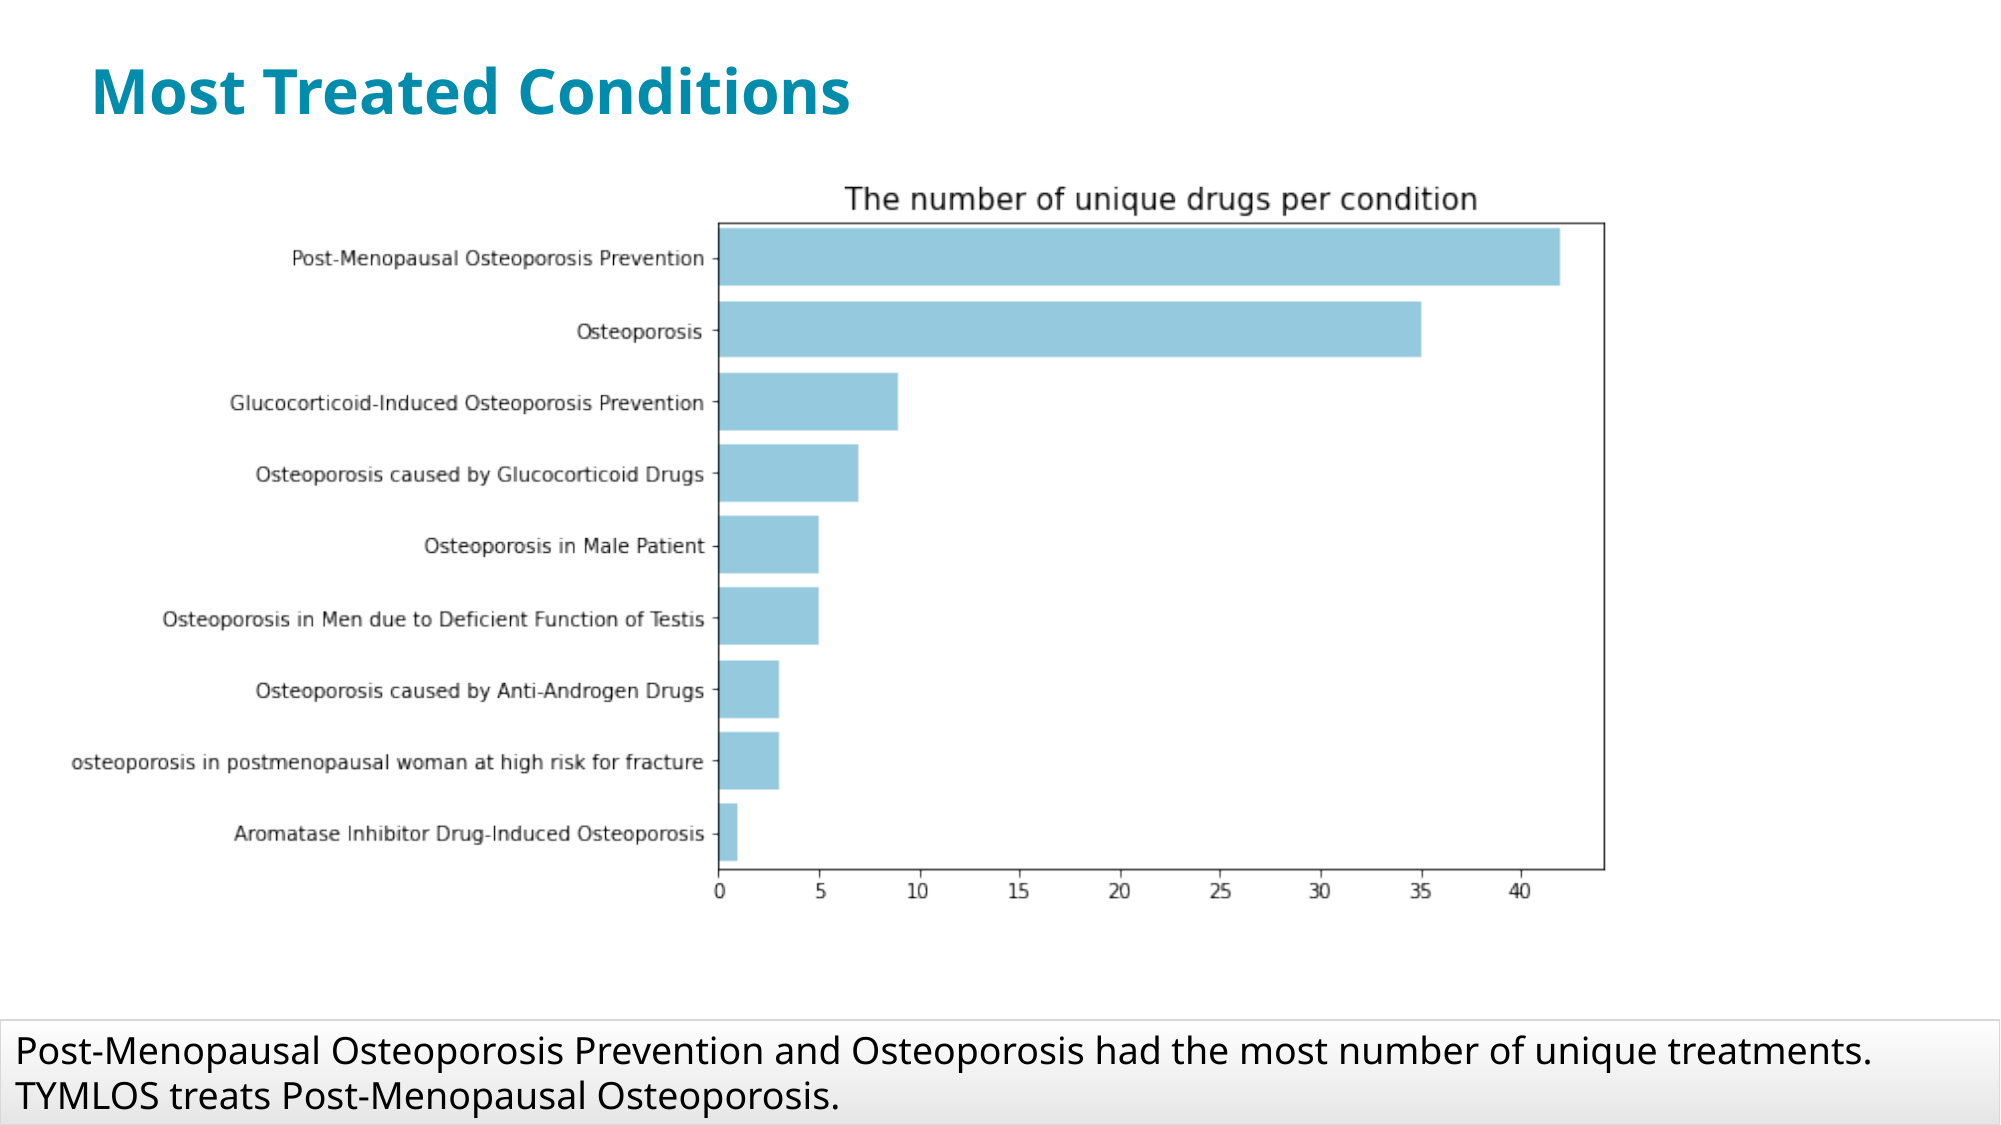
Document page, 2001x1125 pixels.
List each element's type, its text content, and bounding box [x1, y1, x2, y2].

text_box Post-Menopausal Osteoporosis Prevention and Osteoporosis had the most number of unique treatments. TYMLOS treats Post-Menopausal Osteoporosis. [0, 1019, 2000, 1125]
title Most Treated Conditions [90, 51, 1666, 238]
picture [58, 173, 1616, 917]
